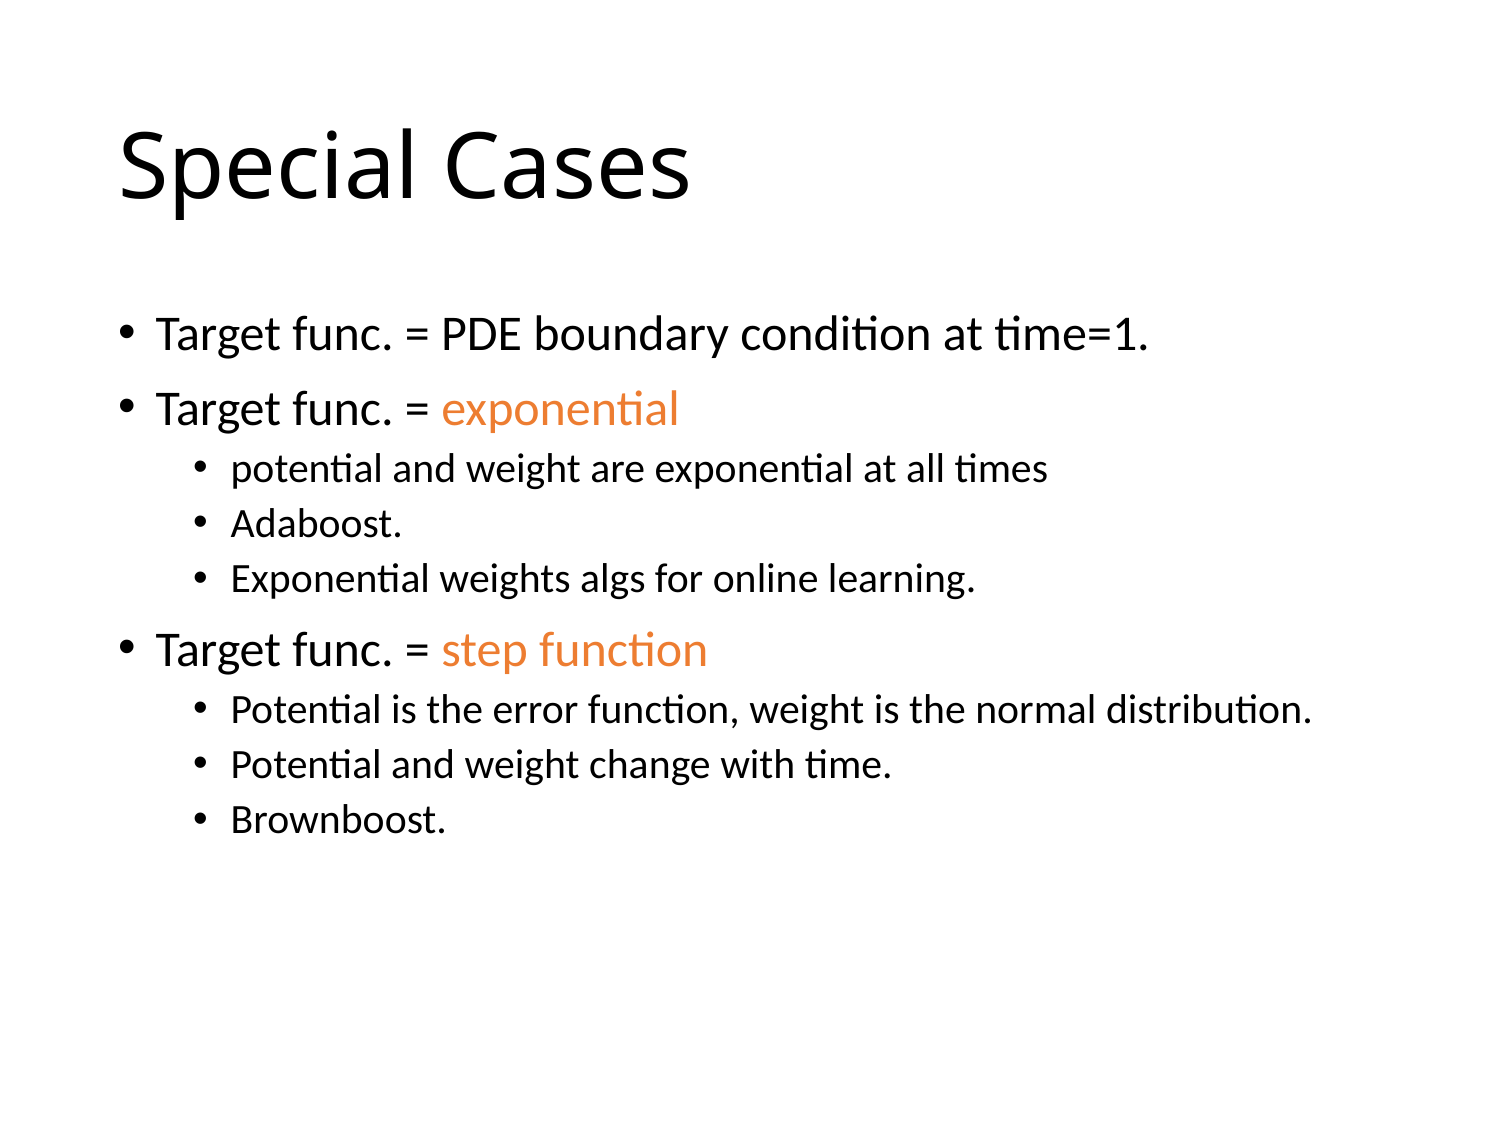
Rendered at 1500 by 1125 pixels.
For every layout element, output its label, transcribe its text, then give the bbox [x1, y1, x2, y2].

list Target func. = PDE boundary condition at time=1. Target func. = exponential potential and weight are exponential at all times Adaboost. Exponential weights algs for online learning. Target func. = step function Potential is the error function, weight is the normal distribution. Potential and weight change with time. Brownboost. [103, 299, 1397, 1014]
title Special Cases [103, 59, 1397, 278]
